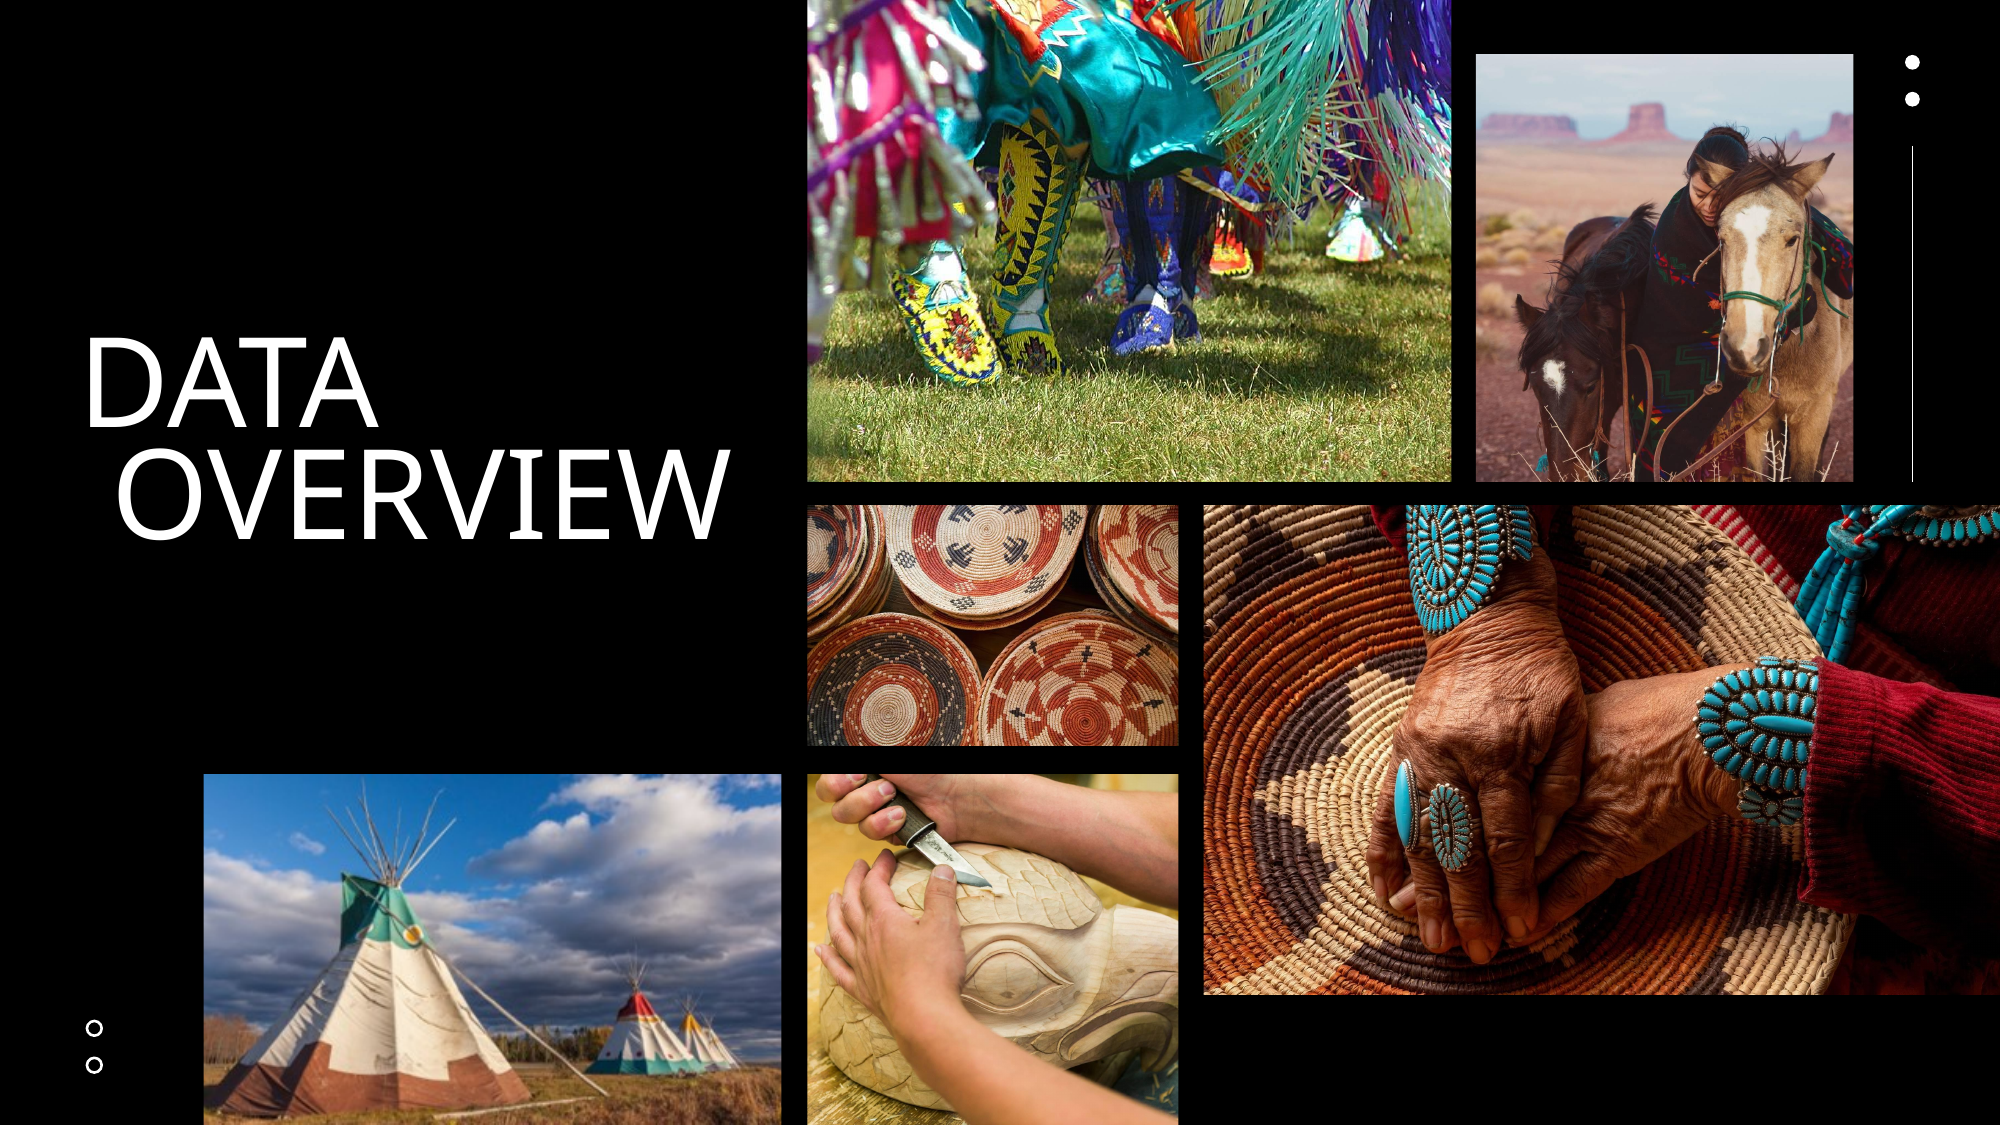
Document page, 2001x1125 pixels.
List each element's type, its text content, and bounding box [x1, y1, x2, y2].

picture [1203, 505, 2000, 995]
picture [203, 774, 782, 1125]
picture [807, 774, 1179, 1125]
picture [807, 0, 1452, 482]
picture [1475, 54, 1854, 482]
picture [807, 505, 1179, 747]
title DATA OVERVIEW [78, 90, 770, 563]
